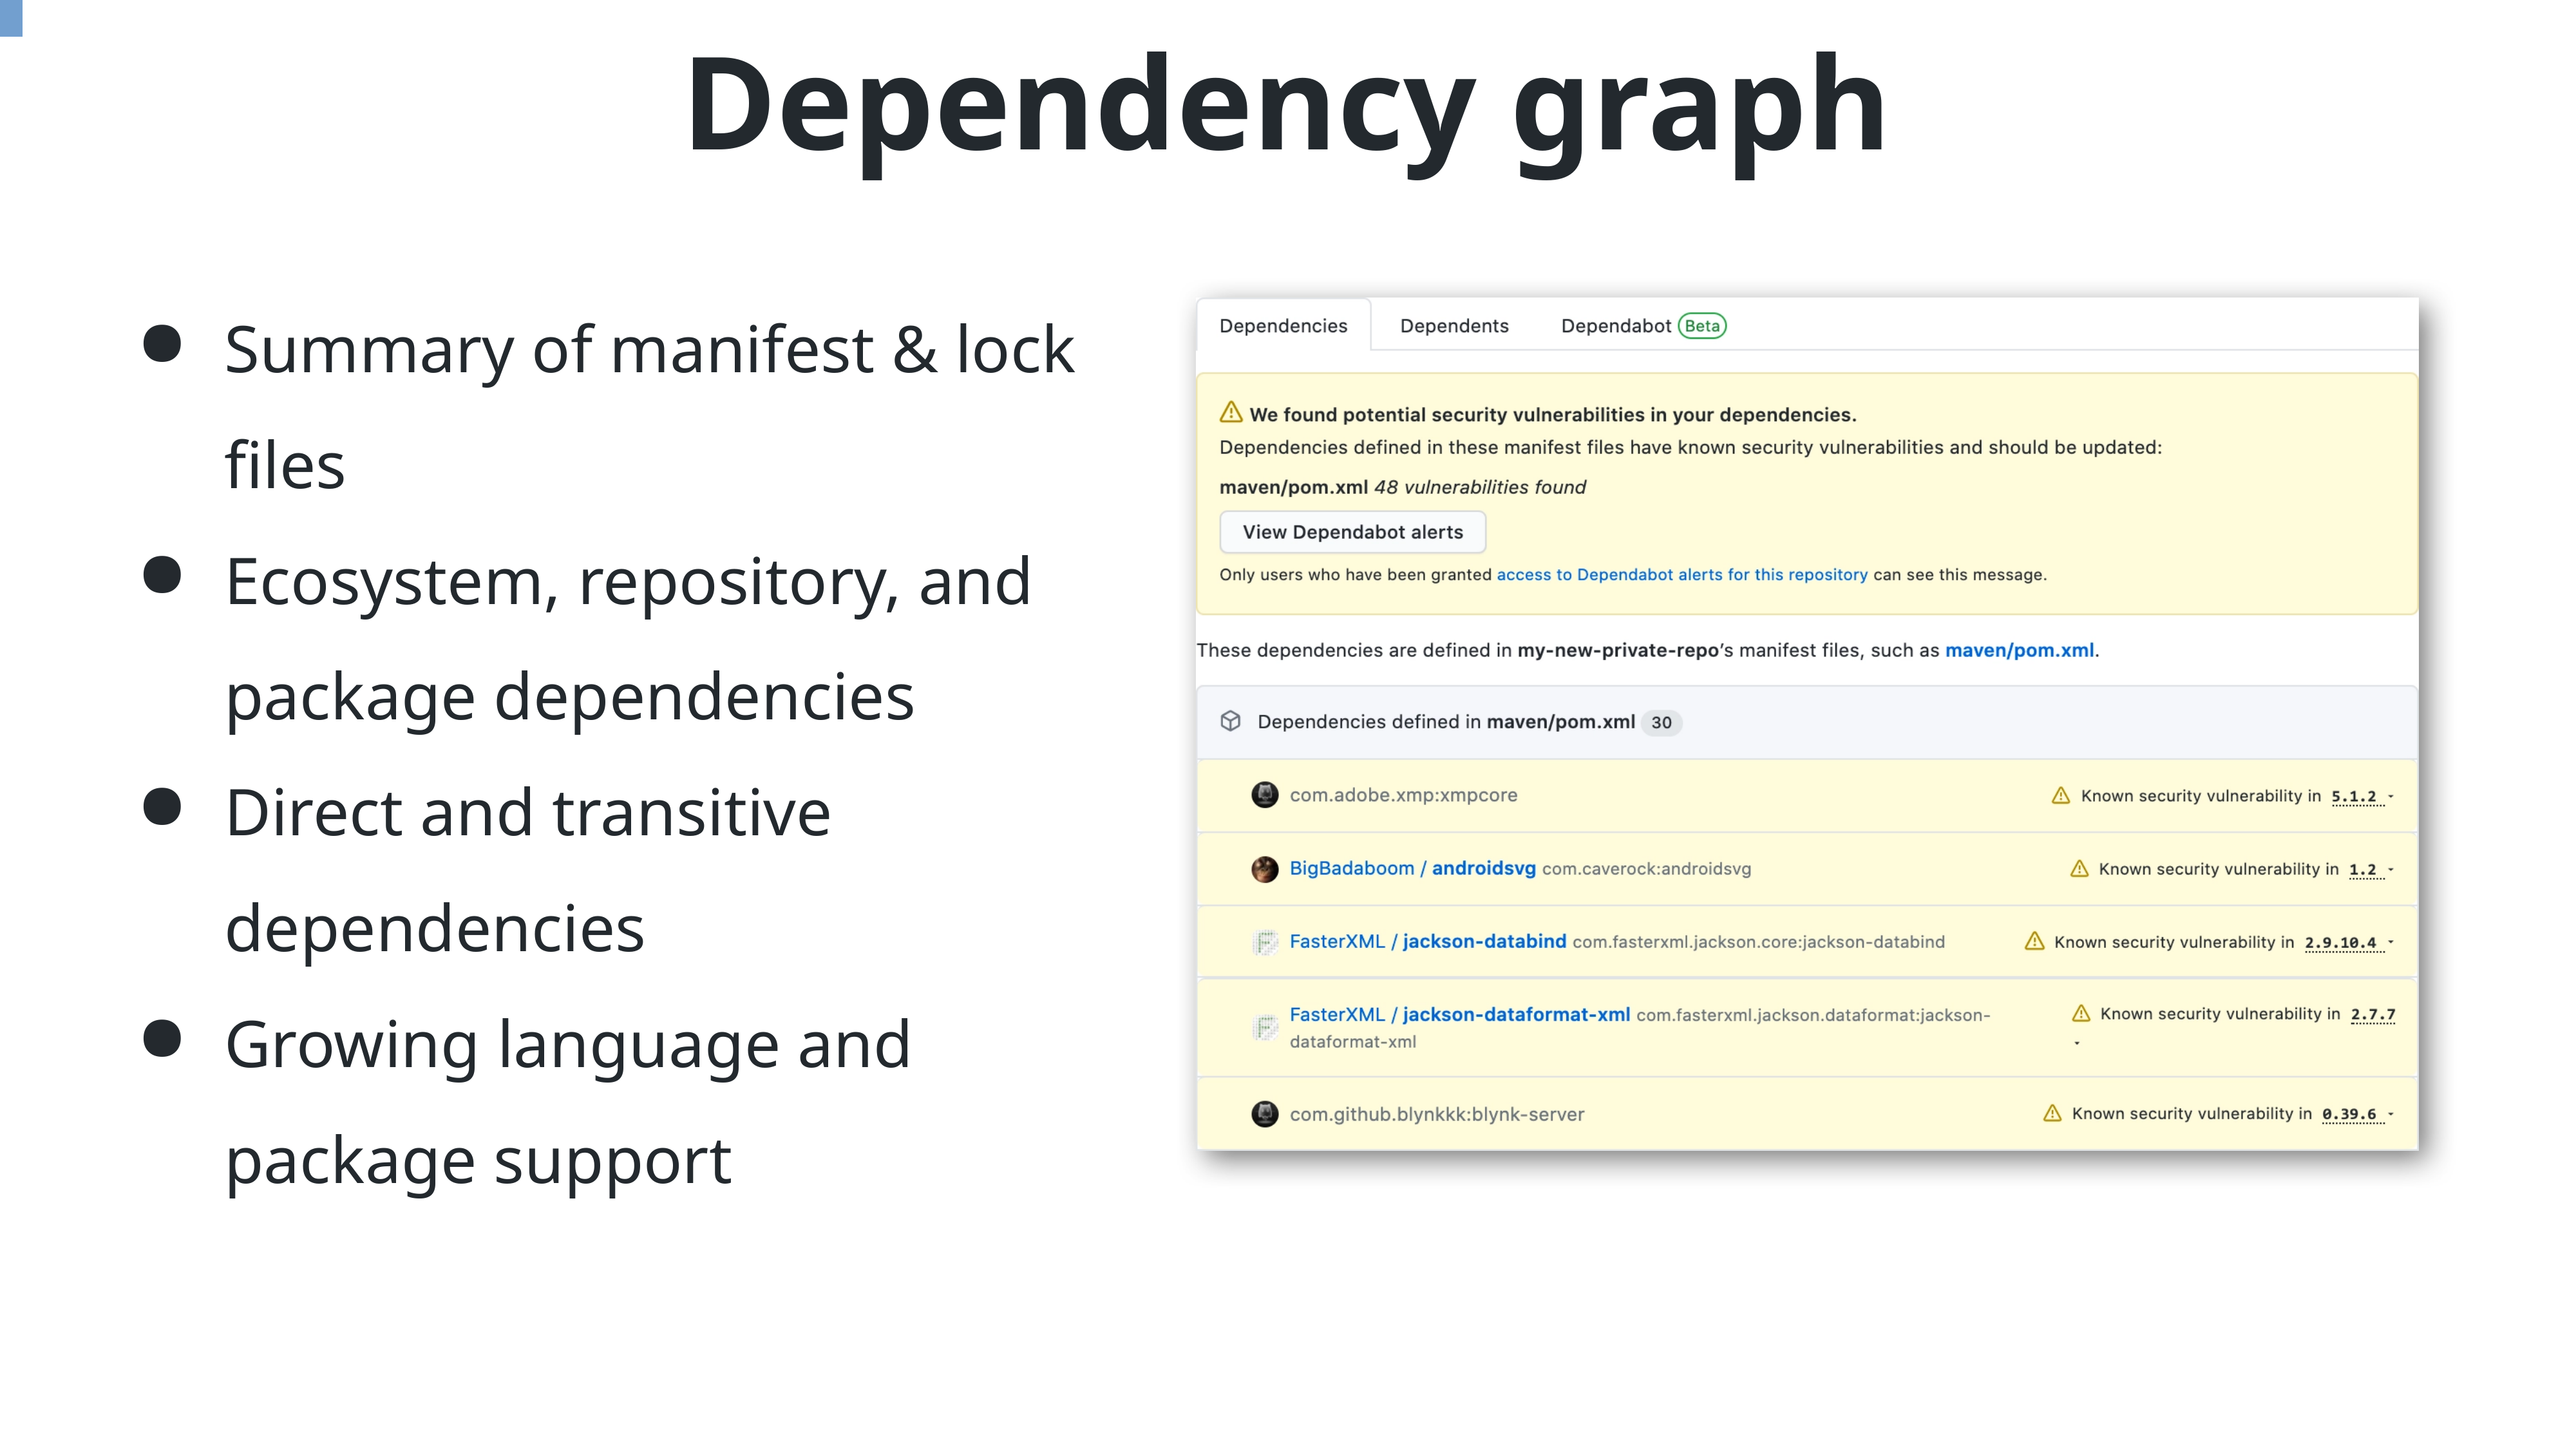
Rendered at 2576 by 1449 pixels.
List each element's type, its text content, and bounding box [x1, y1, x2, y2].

list Summary of manifest & lock files Ecosystem, repository, and package dependencies Direct and transitive dependencies Growing language and package support [90, 238, 1164, 1341]
title Dependency graph [0, 0, 2575, 196]
picture [1196, 297, 2419, 1151]
